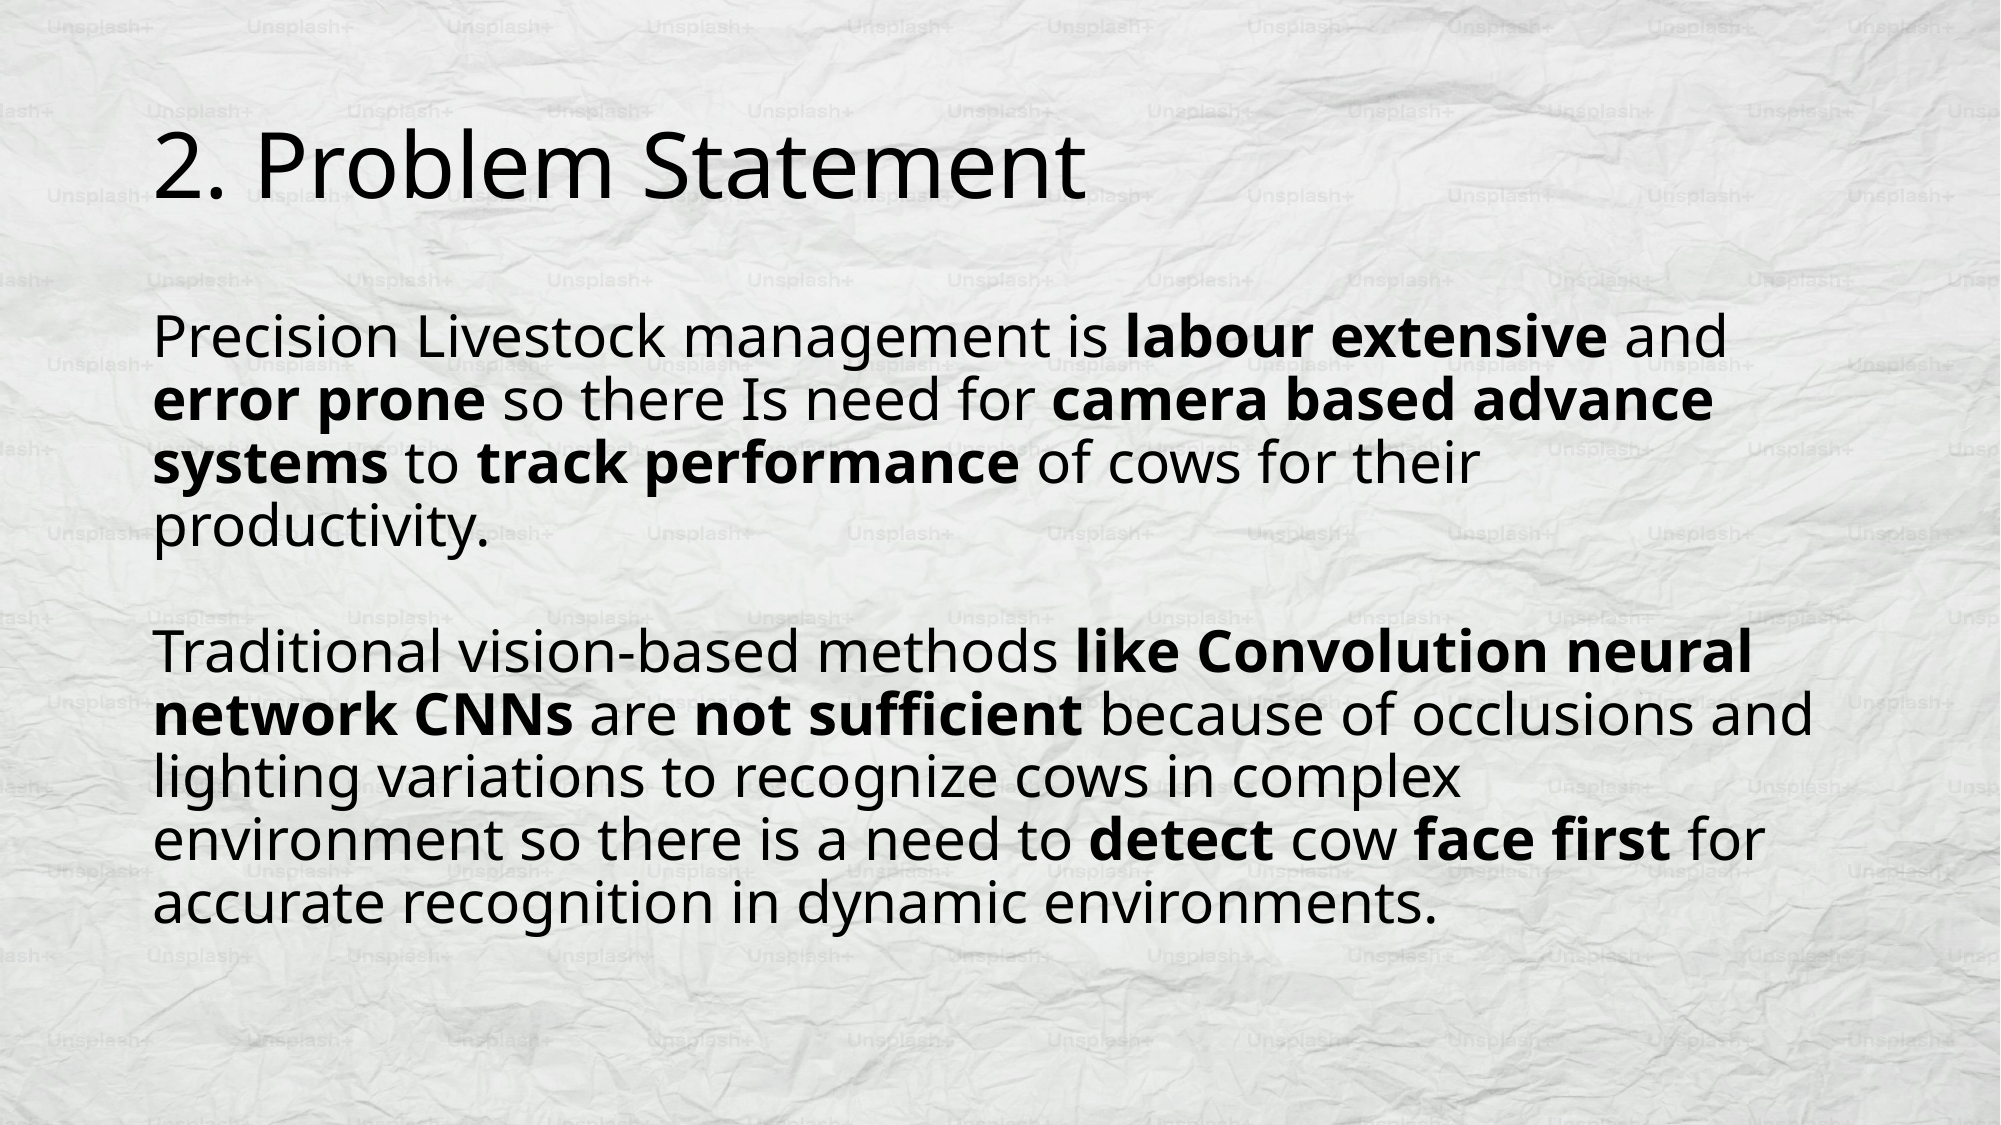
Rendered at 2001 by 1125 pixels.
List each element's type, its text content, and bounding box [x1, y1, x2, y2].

list Precision Livestock management is labour extensive and error prone so there Is need for camera based advance systems to track performance of cows for their productivity. Traditional vision-based methods like Convolution neural network CNNs are not sufficient because of occlusions and lighting variations to recognize cows in complex environment so there is a need to detect cow face first for accurate recognition in dynamic environments. [137, 299, 1835, 1014]
picture [0, 0, 2001, 1125]
title 2. Problem Statement [137, 59, 1863, 278]
